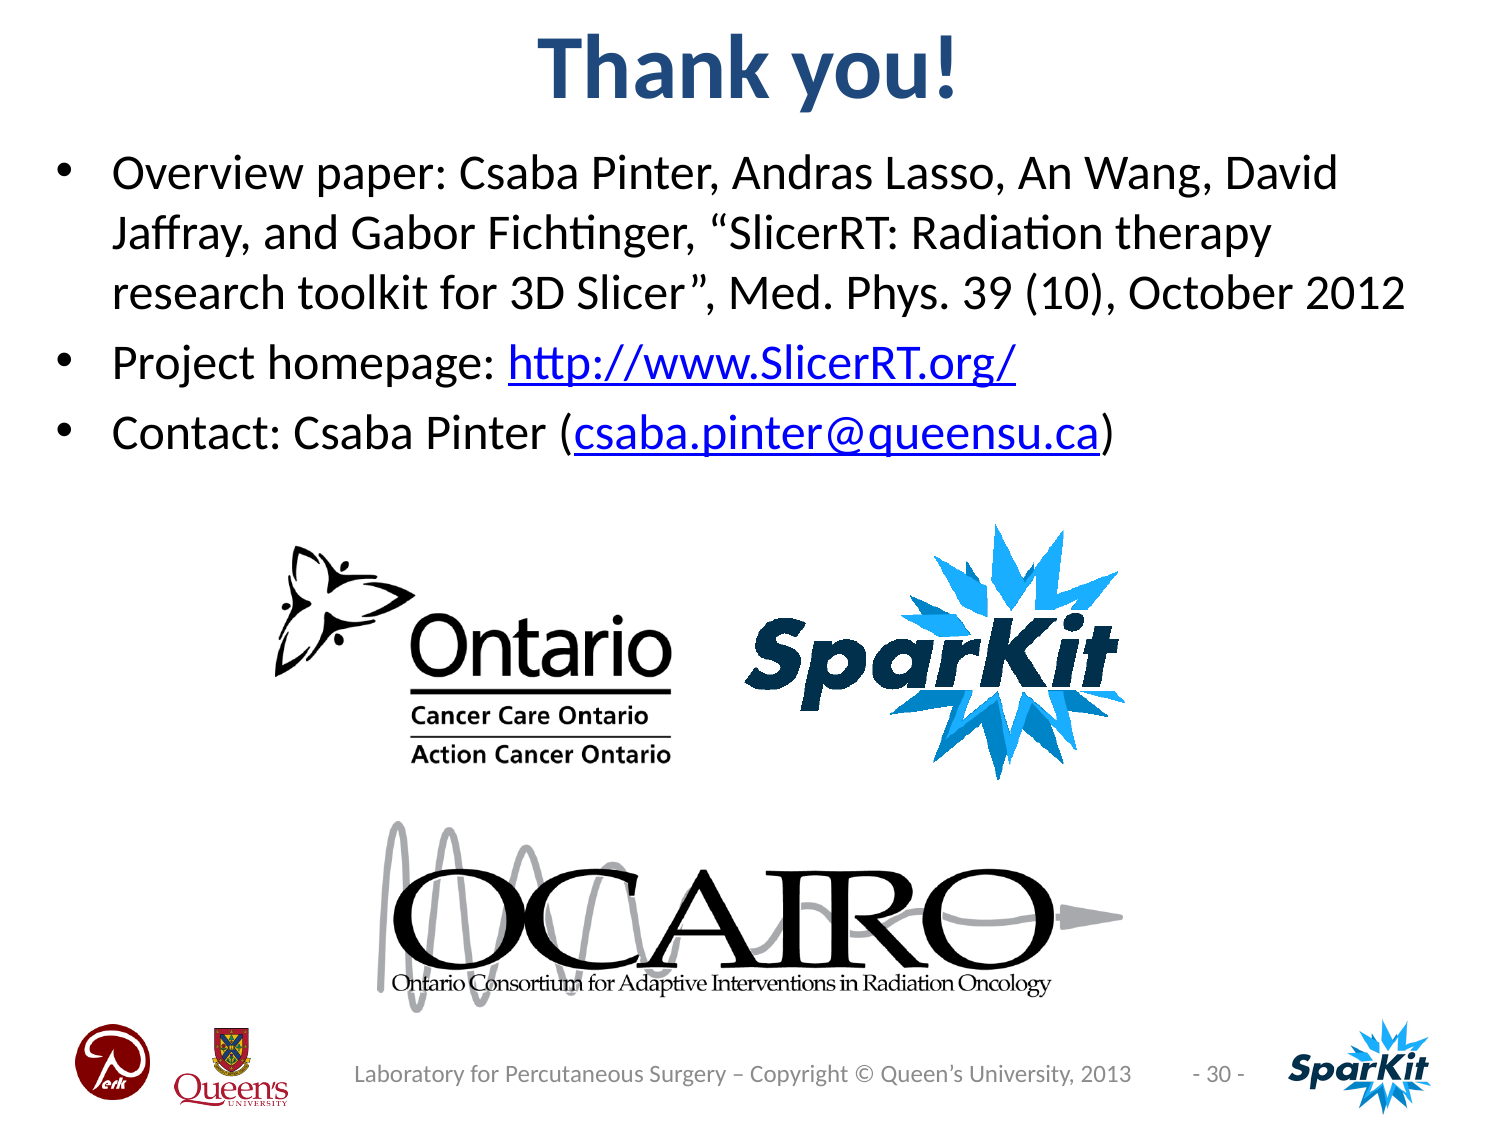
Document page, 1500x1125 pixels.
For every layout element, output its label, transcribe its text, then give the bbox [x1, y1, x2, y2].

picture [743, 523, 1126, 781]
picture [174, 1028, 288, 1106]
picture [377, 821, 1123, 1013]
text_box Overview paper: Csaba Pinter, Andras Lasso, An Wang, David Jaffray, and Gabor Fichtinger, “SlicerRT: Radiation therapy research toolkit for 3D Slicer”, Med. Phys. 39 (10), October 2012 Project homepage: http://www.SlicerRT.org/ Contact: Csaba Pinter (csaba.pinter@queensu.ca) [40, 132, 1466, 508]
picture [75, 1024, 150, 1100]
picture [1287, 1018, 1431, 1115]
slide_number - 30 - [1175, 1042, 1263, 1103]
footer Laboratory for Percutaneous Surgery – Copyright © Queen’s University, 2013 [312, 1042, 1175, 1103]
text_box Thank you! [74, 0, 1425, 125]
picture [221, 492, 738, 812]
